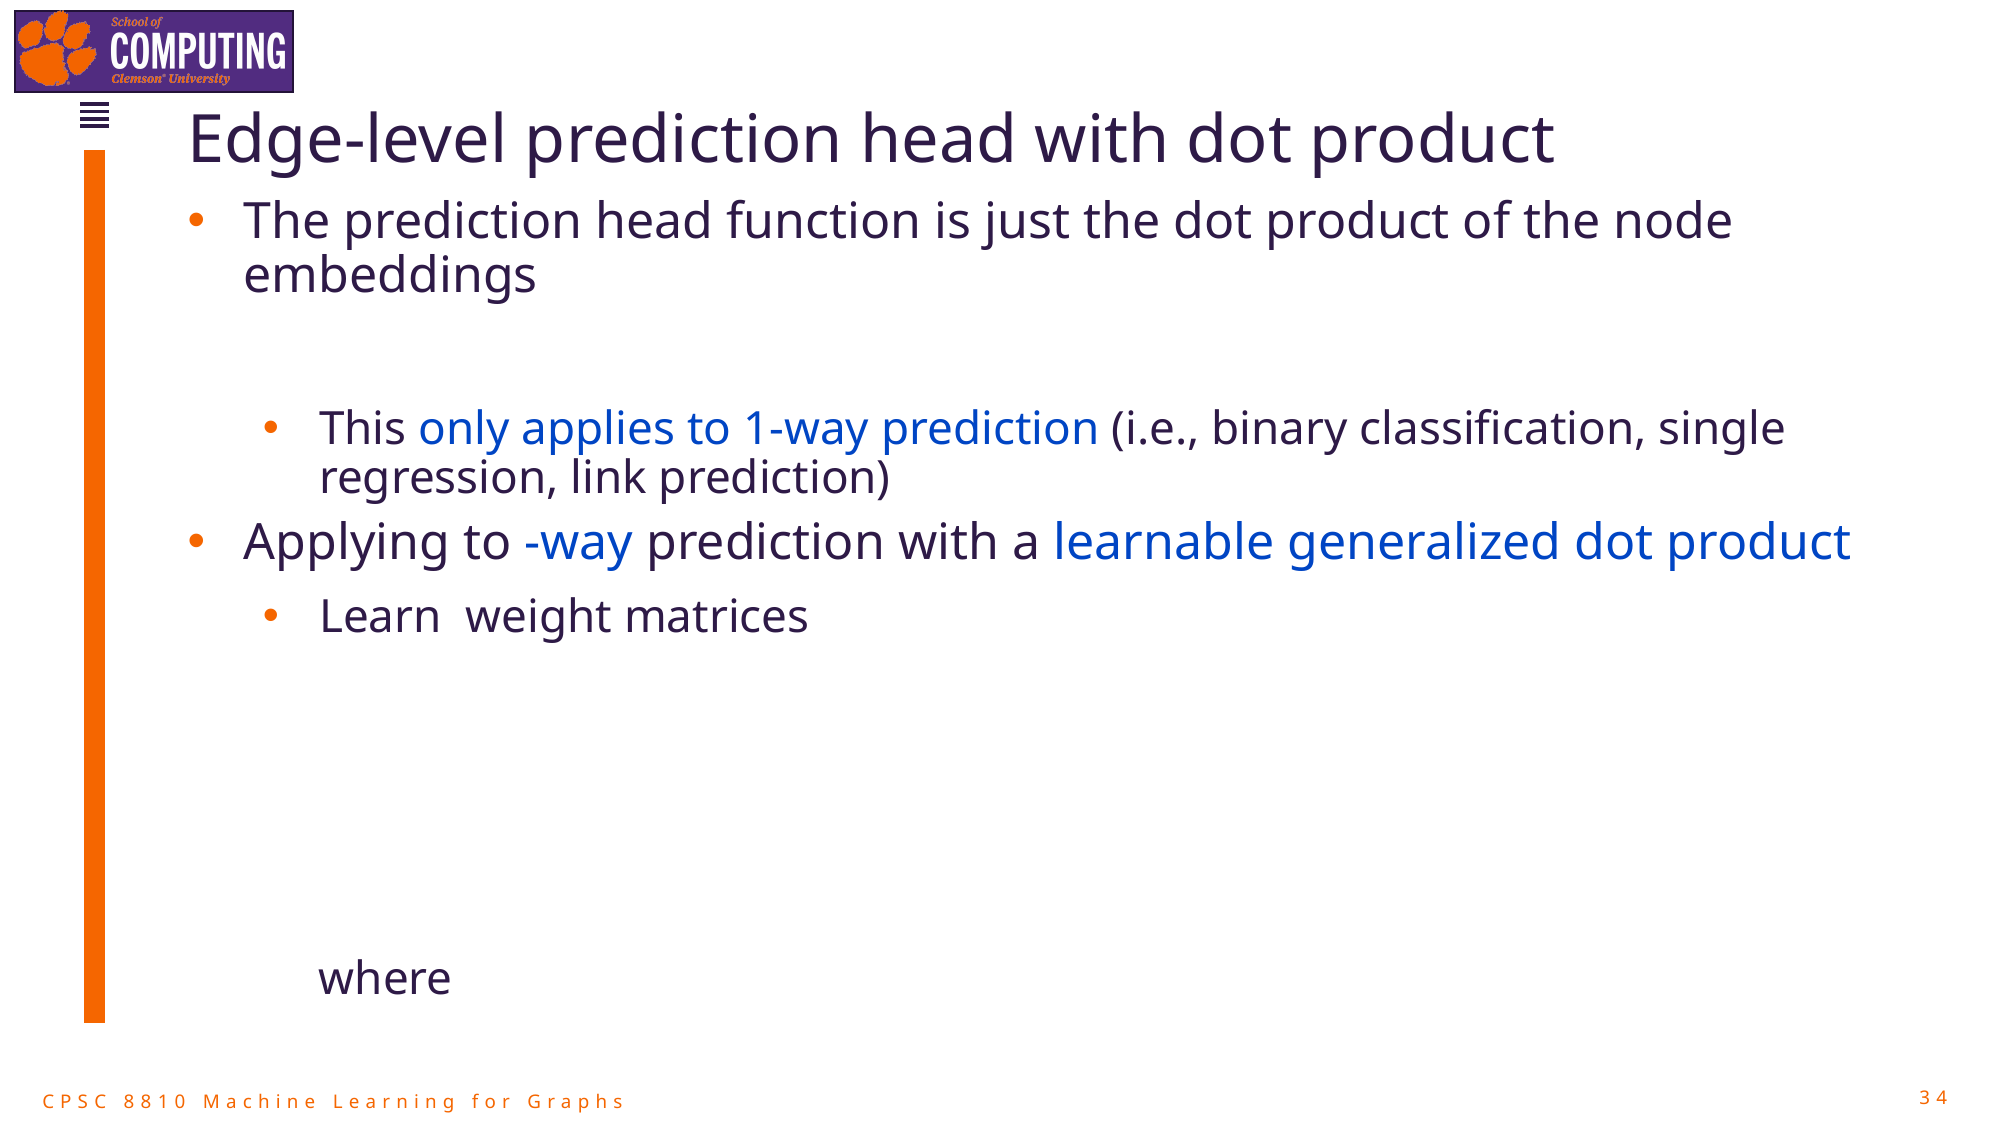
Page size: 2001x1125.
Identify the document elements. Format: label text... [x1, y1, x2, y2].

picture [18, 10, 285, 86]
title Edge-level prediction head with dot product [187, 104, 1913, 178]
